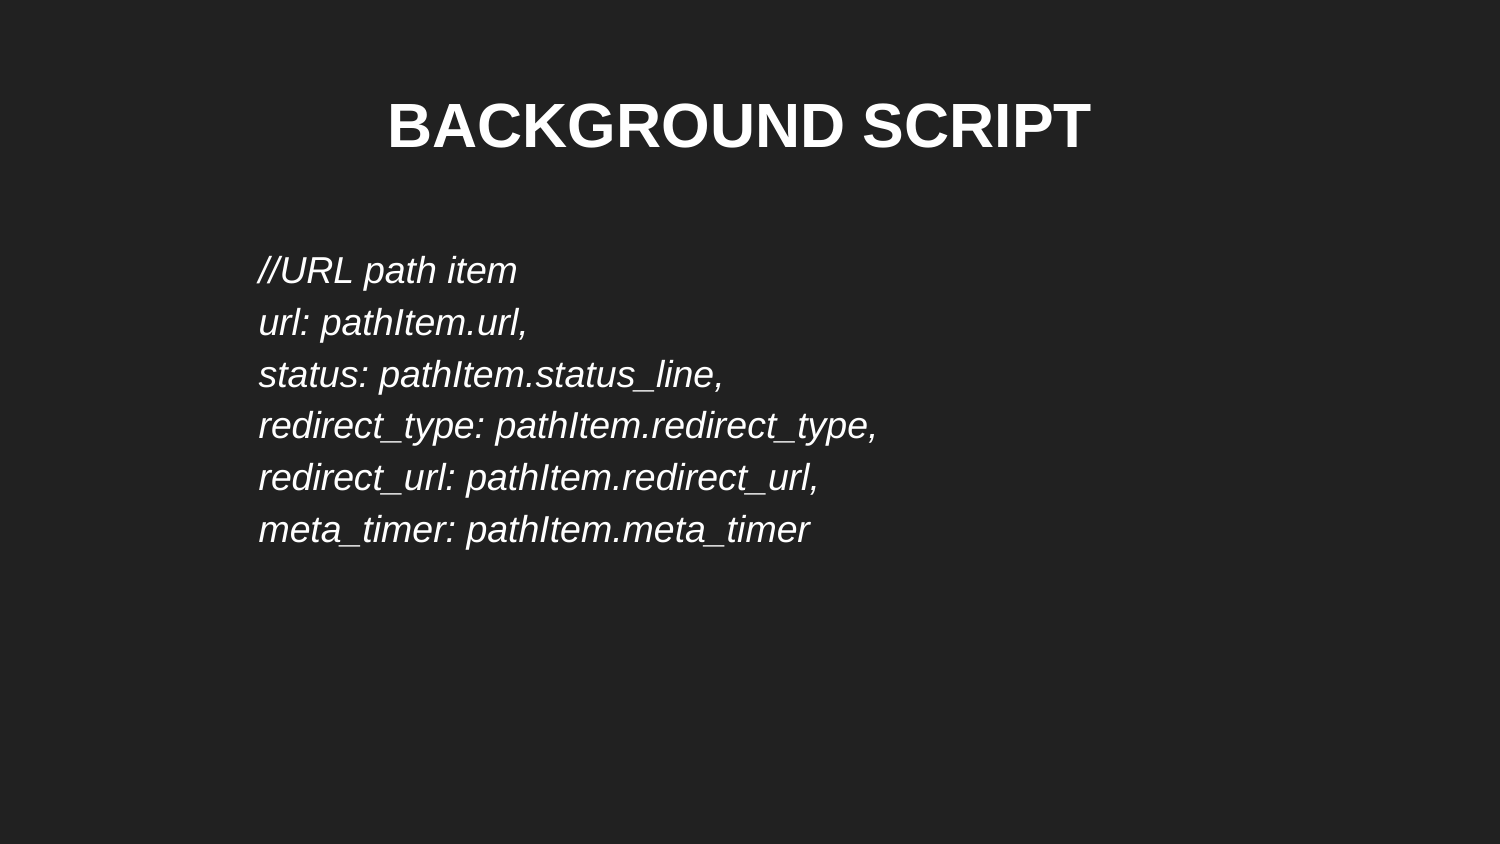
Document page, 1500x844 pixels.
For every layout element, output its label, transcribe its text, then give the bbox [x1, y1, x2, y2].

subtitle //URL path item url: pathItem.url, status: pathItem.status_line, redirect_type: pathItem.redirect_type, redirect_url: pathItem.redirect_url, meta_timer: pathItem.meta_timer [168, 224, 1332, 759]
title BACKGROUND SCRIPT [339, 34, 1141, 176]
